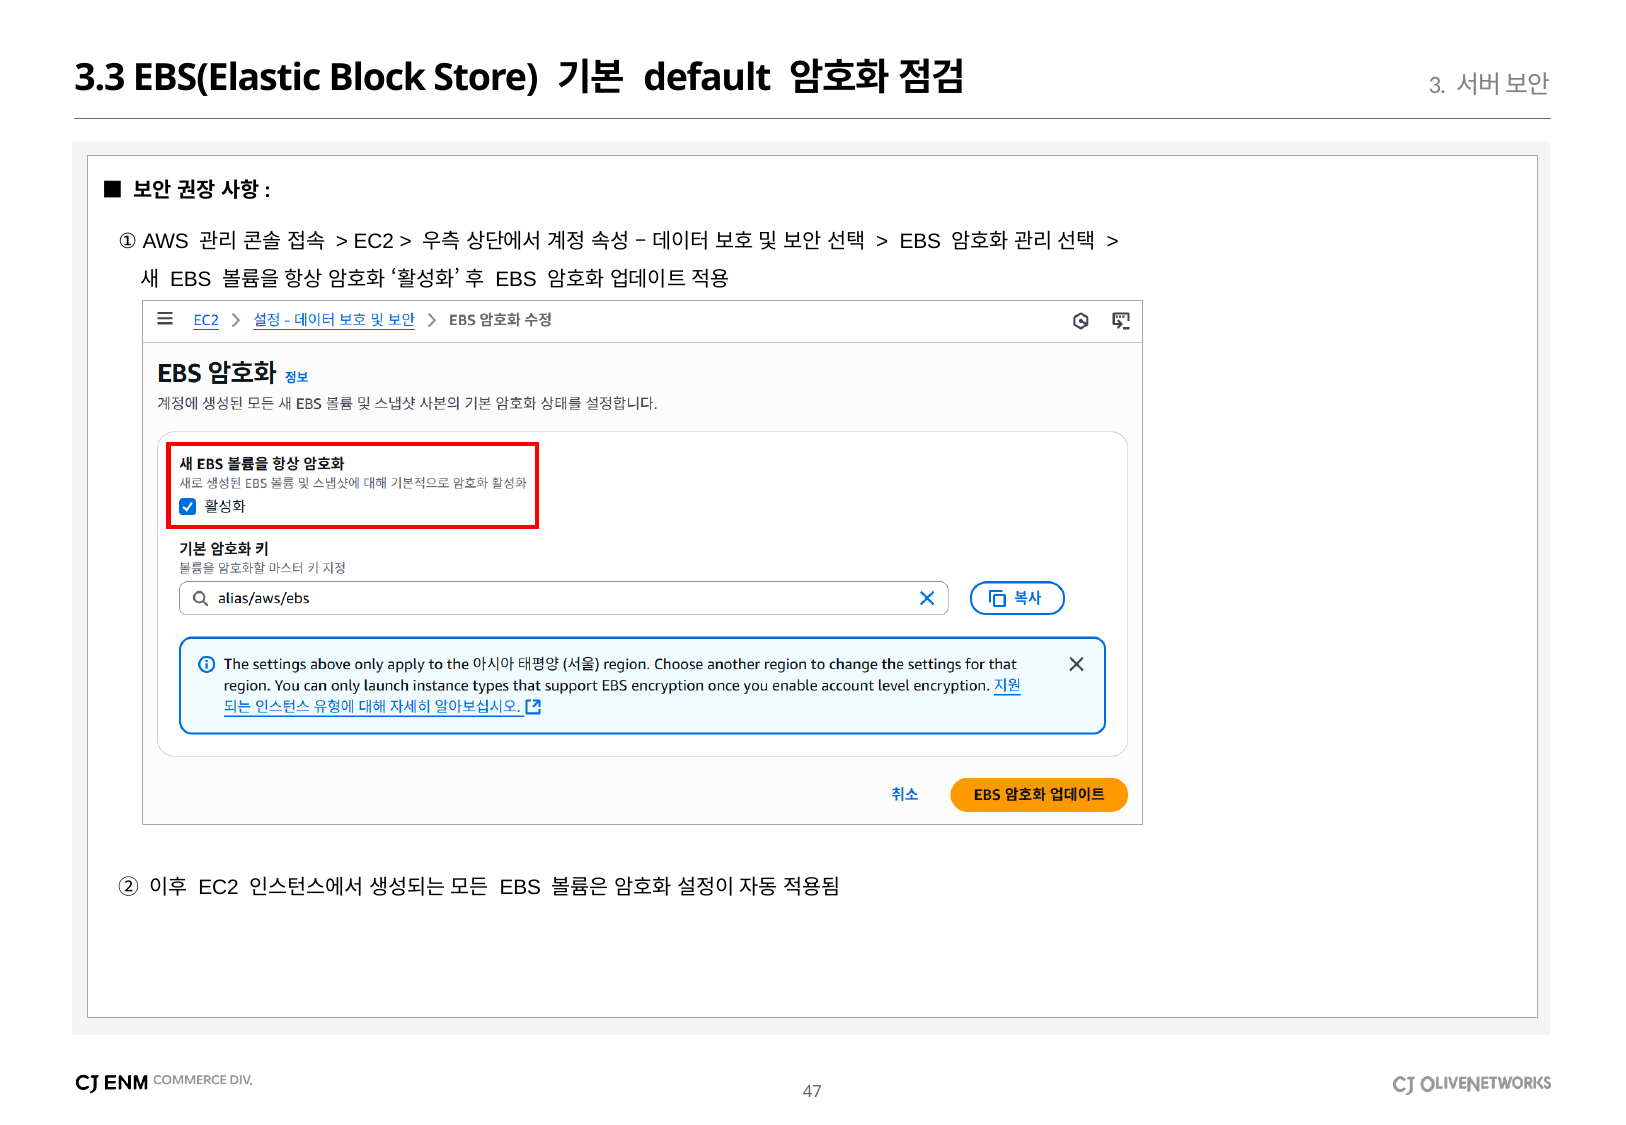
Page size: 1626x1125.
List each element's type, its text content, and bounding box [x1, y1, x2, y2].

list 3.3 EBS(Elastic Block Store) 기본 default 암호화 점검 [74, 46, 1184, 111]
list 3. 서버 보안 [1184, 60, 1551, 98]
picture [1393, 1076, 1551, 1095]
text_box ■ 보안 권장 사항: [87, 169, 355, 210]
text_box ② 이후 EC2 인스턴스에서 생성되는 모든 EBS 볼륨은 암호화 설정이 자동 적용됨 [103, 853, 1493, 906]
text_box [87, 154, 1539, 1019]
picture [142, 300, 1142, 825]
text_box ① AWS 관리 콘솔 접속 > EC2 > 우측 상단에서 계정 속성 – 데이터 보호 및 보안 선택 > EBS 암호화 관리 선택 > 새 EBS 볼륨을 항상 암호화 ‘활성화’ 후 EBS 암호화 업데이트 적용 [103, 208, 1527, 336]
text_box [71, 141, 1552, 1036]
picture [68, 1067, 260, 1101]
